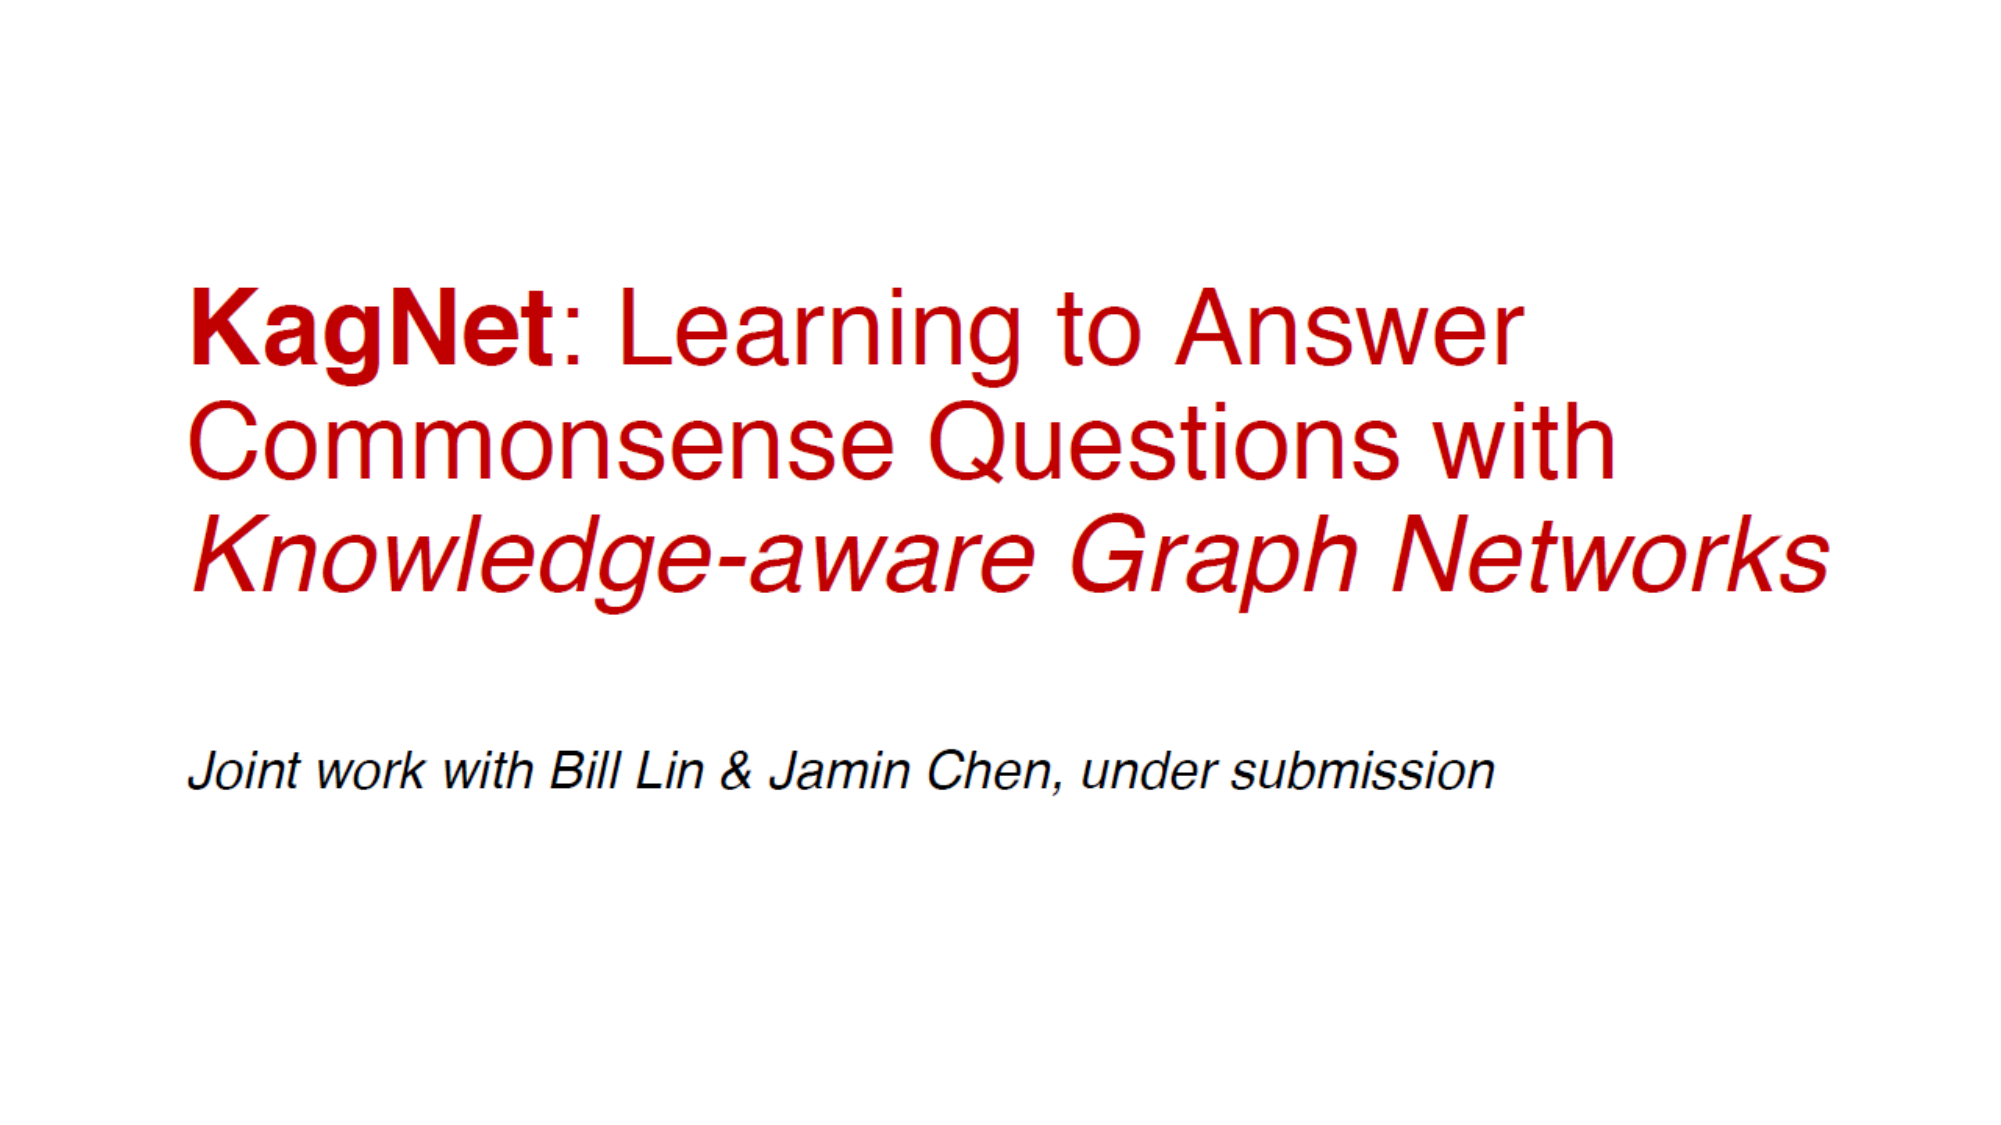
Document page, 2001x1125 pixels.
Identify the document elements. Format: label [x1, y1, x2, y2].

picture [106, 227, 1894, 898]
